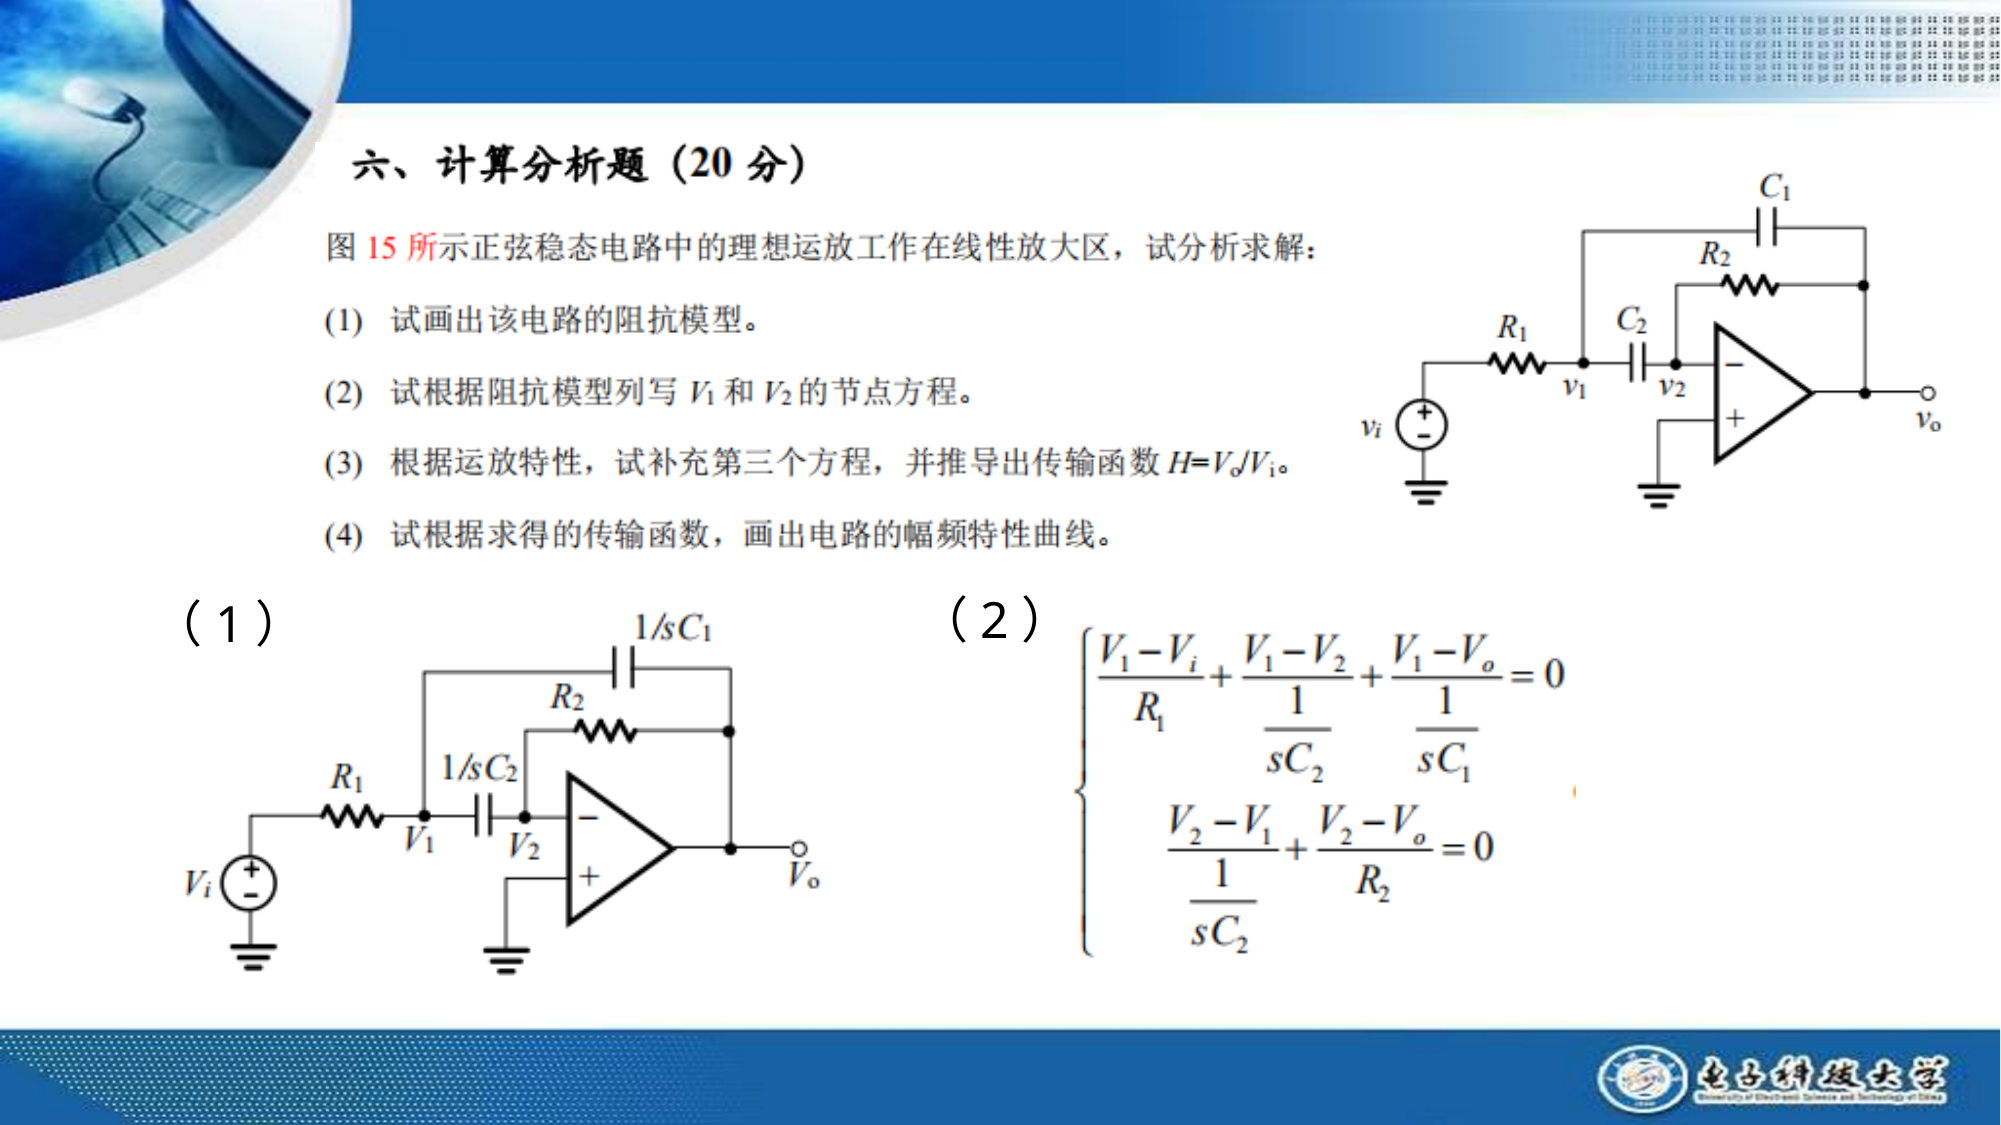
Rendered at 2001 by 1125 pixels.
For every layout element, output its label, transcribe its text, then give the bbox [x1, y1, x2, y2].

picture [0, 0, 2001, 1125]
text_box （2） [904, 581, 1096, 656]
